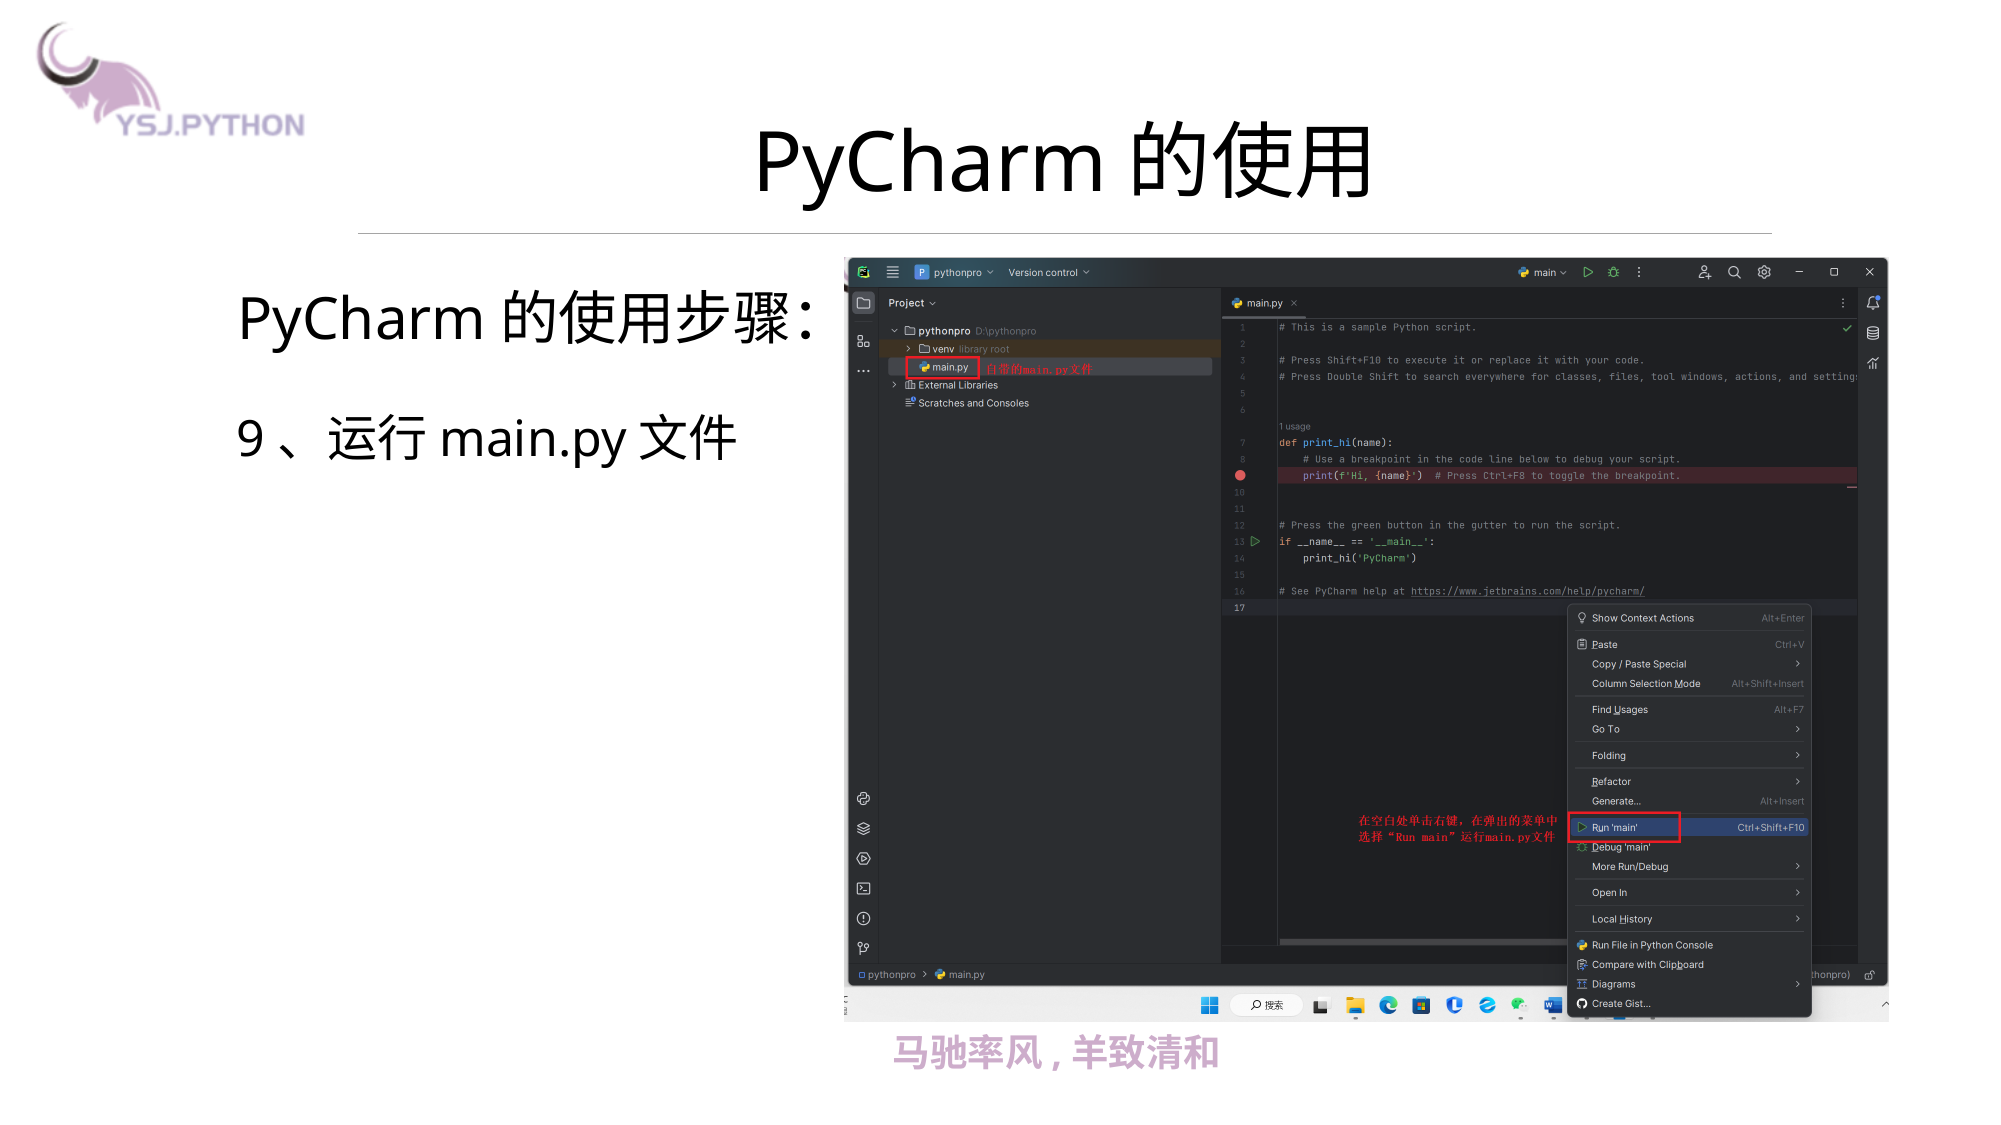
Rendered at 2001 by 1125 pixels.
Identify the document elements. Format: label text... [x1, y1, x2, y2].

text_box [844, 257, 1889, 1022]
picture [0, 0, 346, 159]
text_box PyCharm的使用 [737, 100, 1393, 216]
text_box PyCharm的使用步骤： [222, 273, 844, 359]
text_box 马驰率风,羊致清和 [877, 1022, 1305, 1082]
text_box 9、运行main.py文件 [222, 399, 754, 474]
